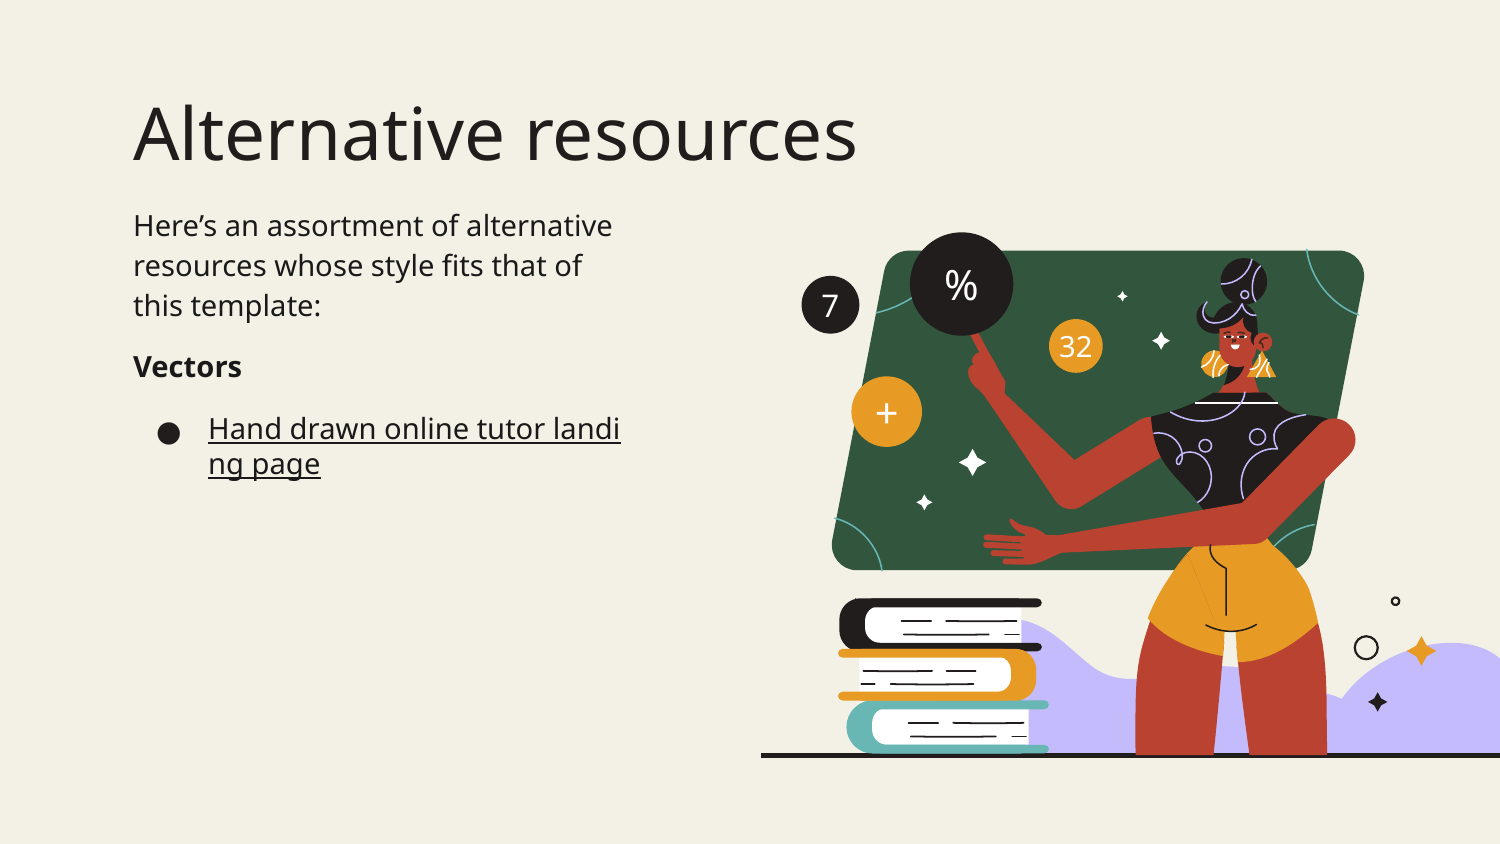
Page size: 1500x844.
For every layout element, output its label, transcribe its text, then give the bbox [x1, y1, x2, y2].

list Here’s an assortment of alternative resources whose style fits that of this template: Vectors Hand drawn online tutor landing page [118, 186, 651, 748]
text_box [760, 232, 1500, 756]
title Alternative resources [118, 72, 1382, 167]
